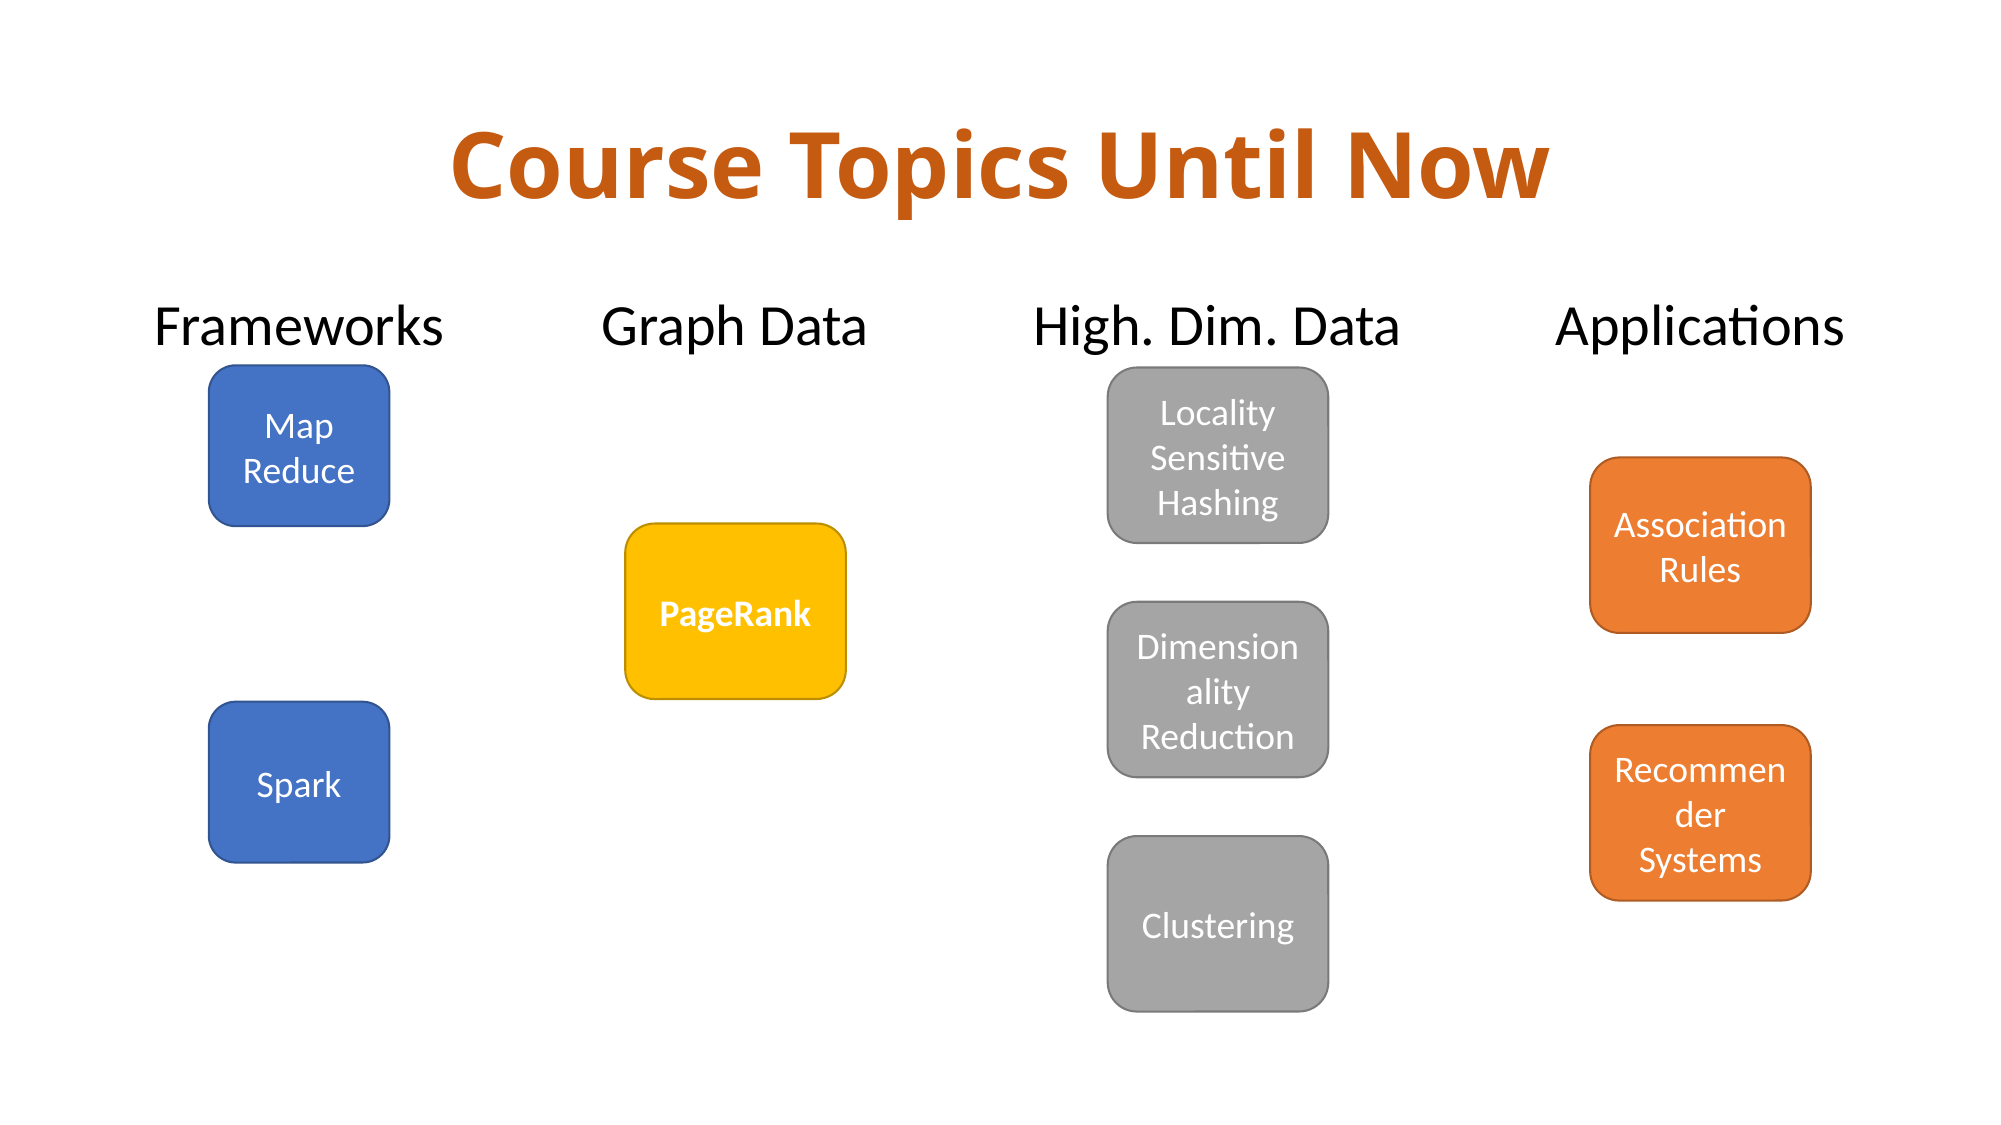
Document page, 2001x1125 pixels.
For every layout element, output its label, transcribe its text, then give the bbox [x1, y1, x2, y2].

text_box Graph Data [586, 279, 885, 365]
text_box Applications [1540, 279, 1860, 365]
text_box Spark [207, 700, 391, 864]
text_box Clustering [1106, 835, 1330, 1013]
text_box Map Reduce [207, 365, 391, 528]
title Course Topics Until Now [137, 59, 1863, 278]
text_box High. Dim. Data [1018, 279, 1418, 365]
text_box Dimensionality Reduction [1106, 600, 1330, 779]
text_box Locality Sensitive Hashing [1106, 366, 1330, 545]
text_box PageRank [624, 522, 847, 701]
text_box Frameworks [139, 279, 459, 365]
text_box Recommender Systems [1589, 724, 1812, 902]
text_box Association Rules [1589, 456, 1812, 634]
